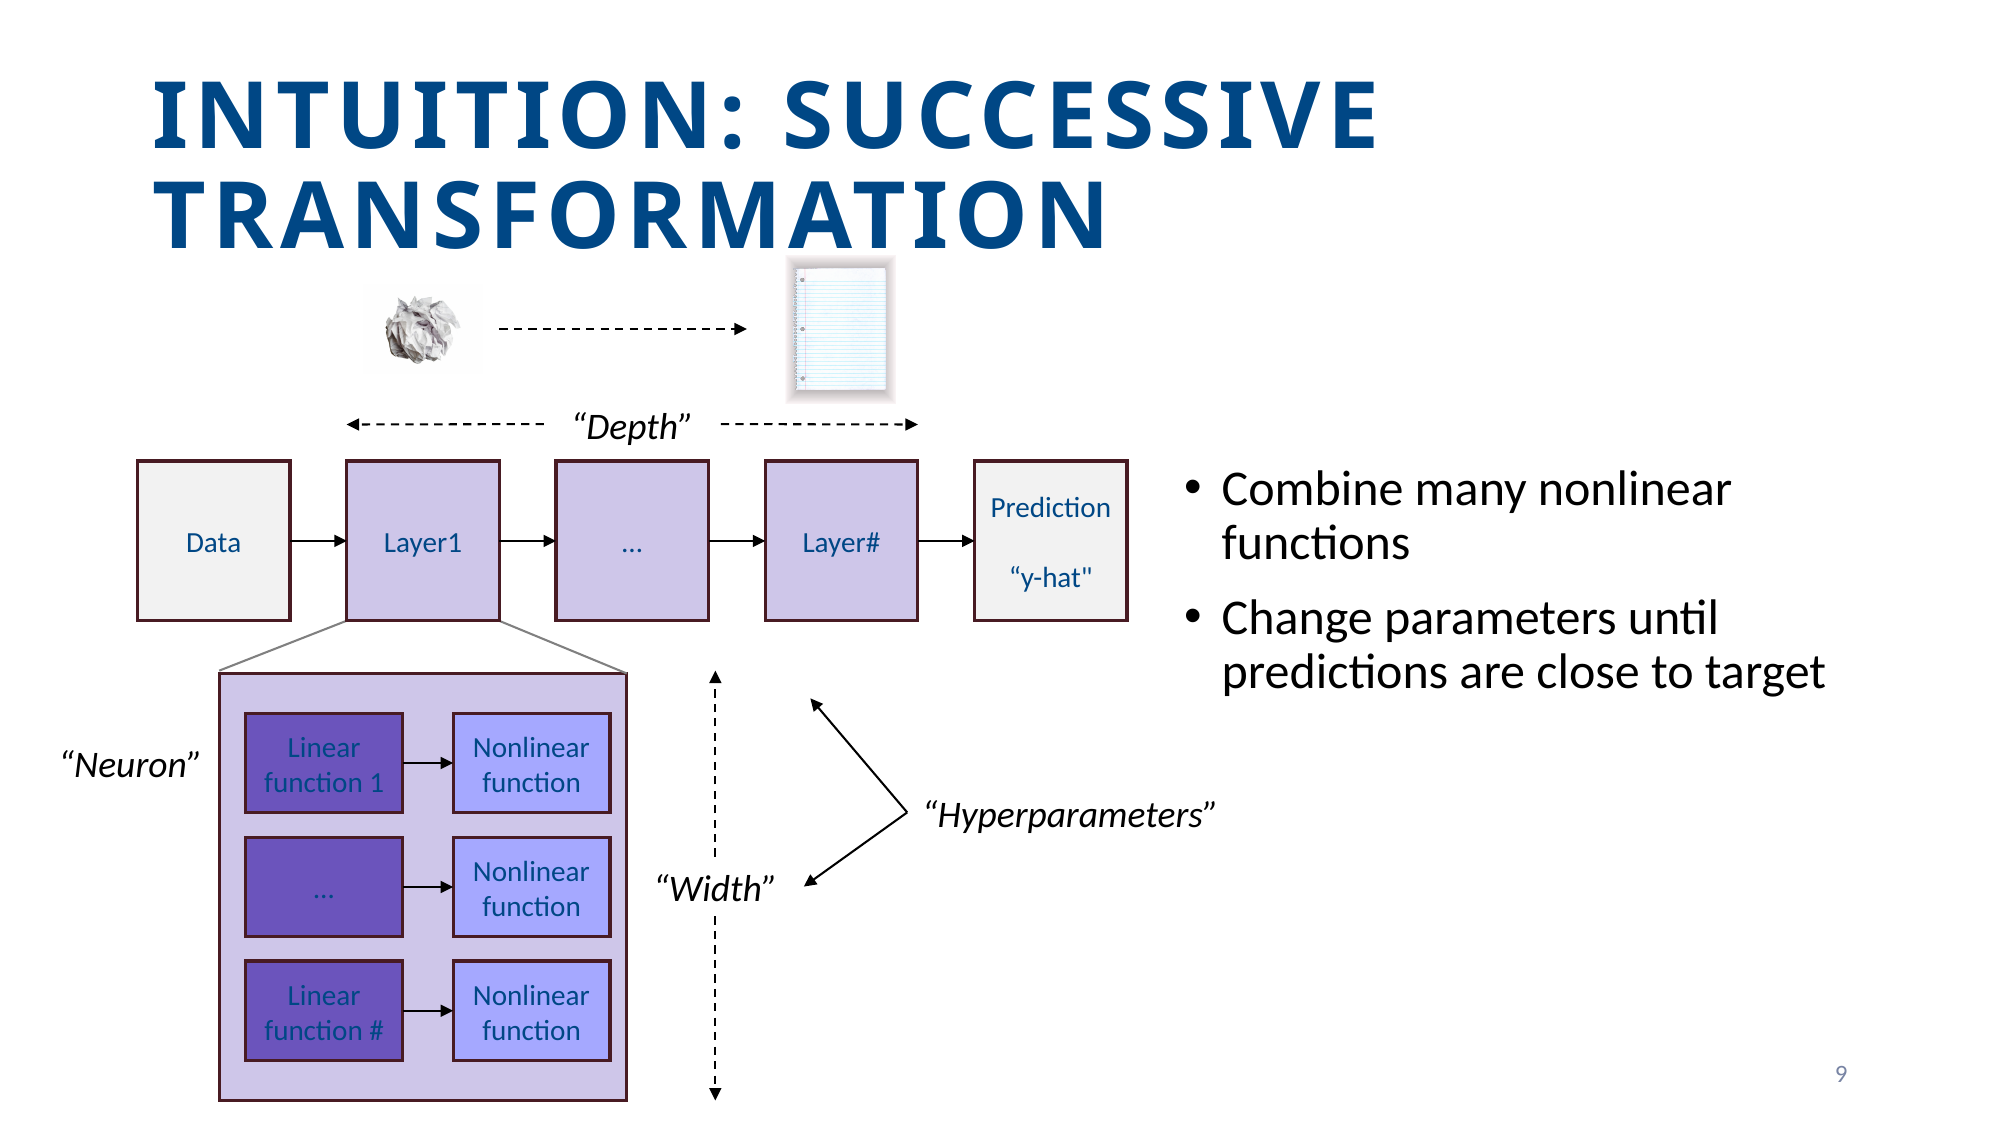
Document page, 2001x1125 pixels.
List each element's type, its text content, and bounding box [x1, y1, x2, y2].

picture [363, 284, 483, 375]
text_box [289, 460, 975, 622]
slide_number 9 [1412, 1042, 1863, 1103]
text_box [346, 393, 919, 456]
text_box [218, 620, 628, 1101]
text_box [626, 670, 805, 1102]
text_box “Neuron” [43, 732, 218, 793]
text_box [245, 712, 611, 814]
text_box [245, 836, 611, 1062]
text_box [803, 697, 1236, 888]
text_box Data [136, 459, 292, 622]
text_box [498, 254, 897, 393]
title Intuition: Successive Transformation [137, 59, 1863, 278]
list Combine many nonlinear functions Change parameters until predictions are close to target [1169, 299, 1863, 1014]
